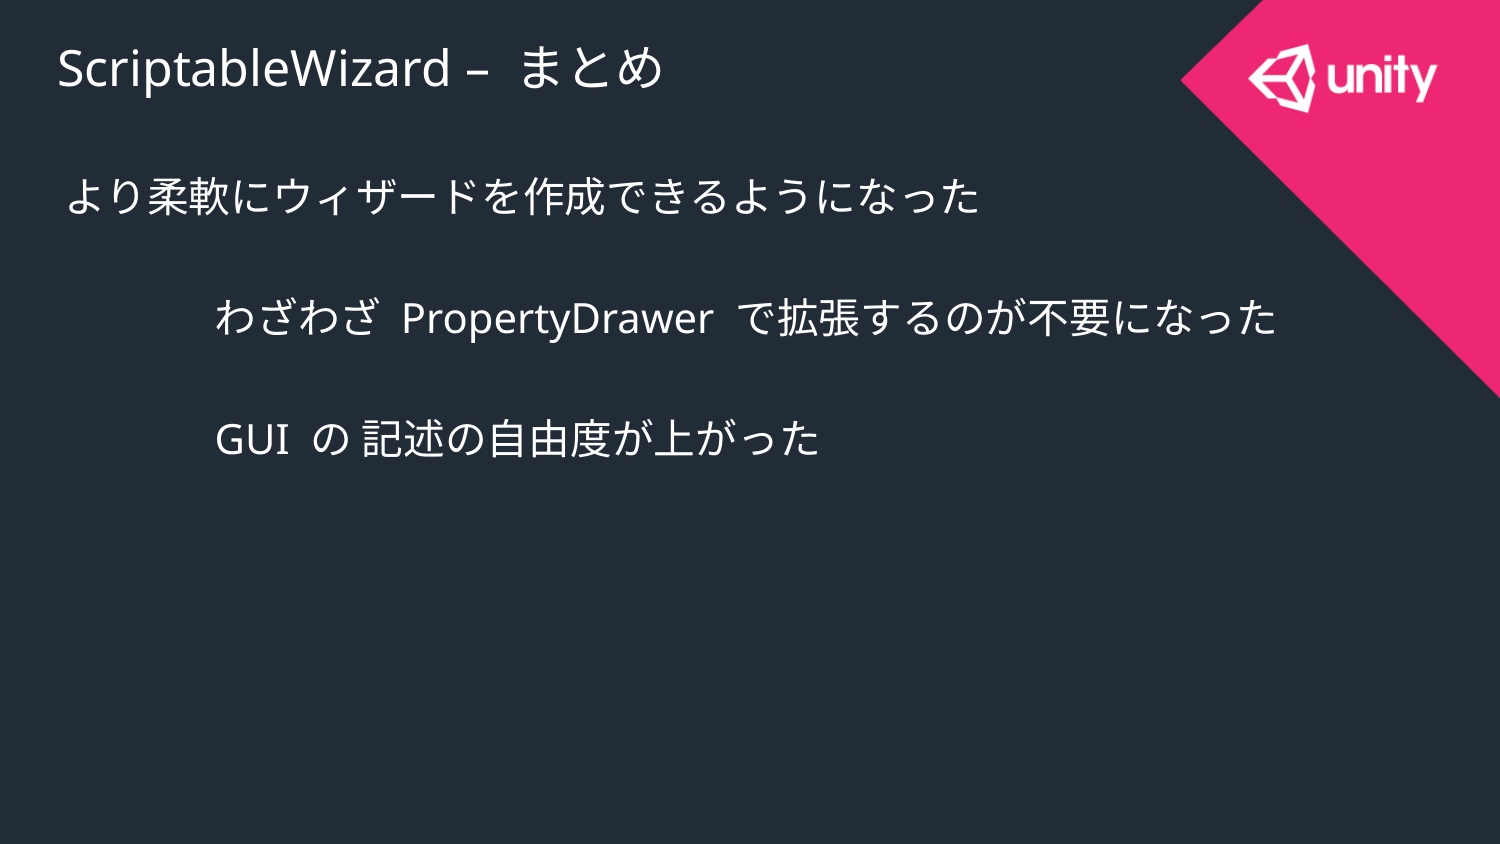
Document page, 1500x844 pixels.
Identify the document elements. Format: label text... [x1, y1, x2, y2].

list より柔軟にウィザードを作成できるようになった わざわざ PropertyDrawer で拡張するのが不要になった GUI の 記述の自由度が上がった [56, 102, 1473, 799]
picture [1180, 0, 1500, 400]
title ScriptableWizard – まとめ [56, 31, 1174, 102]
